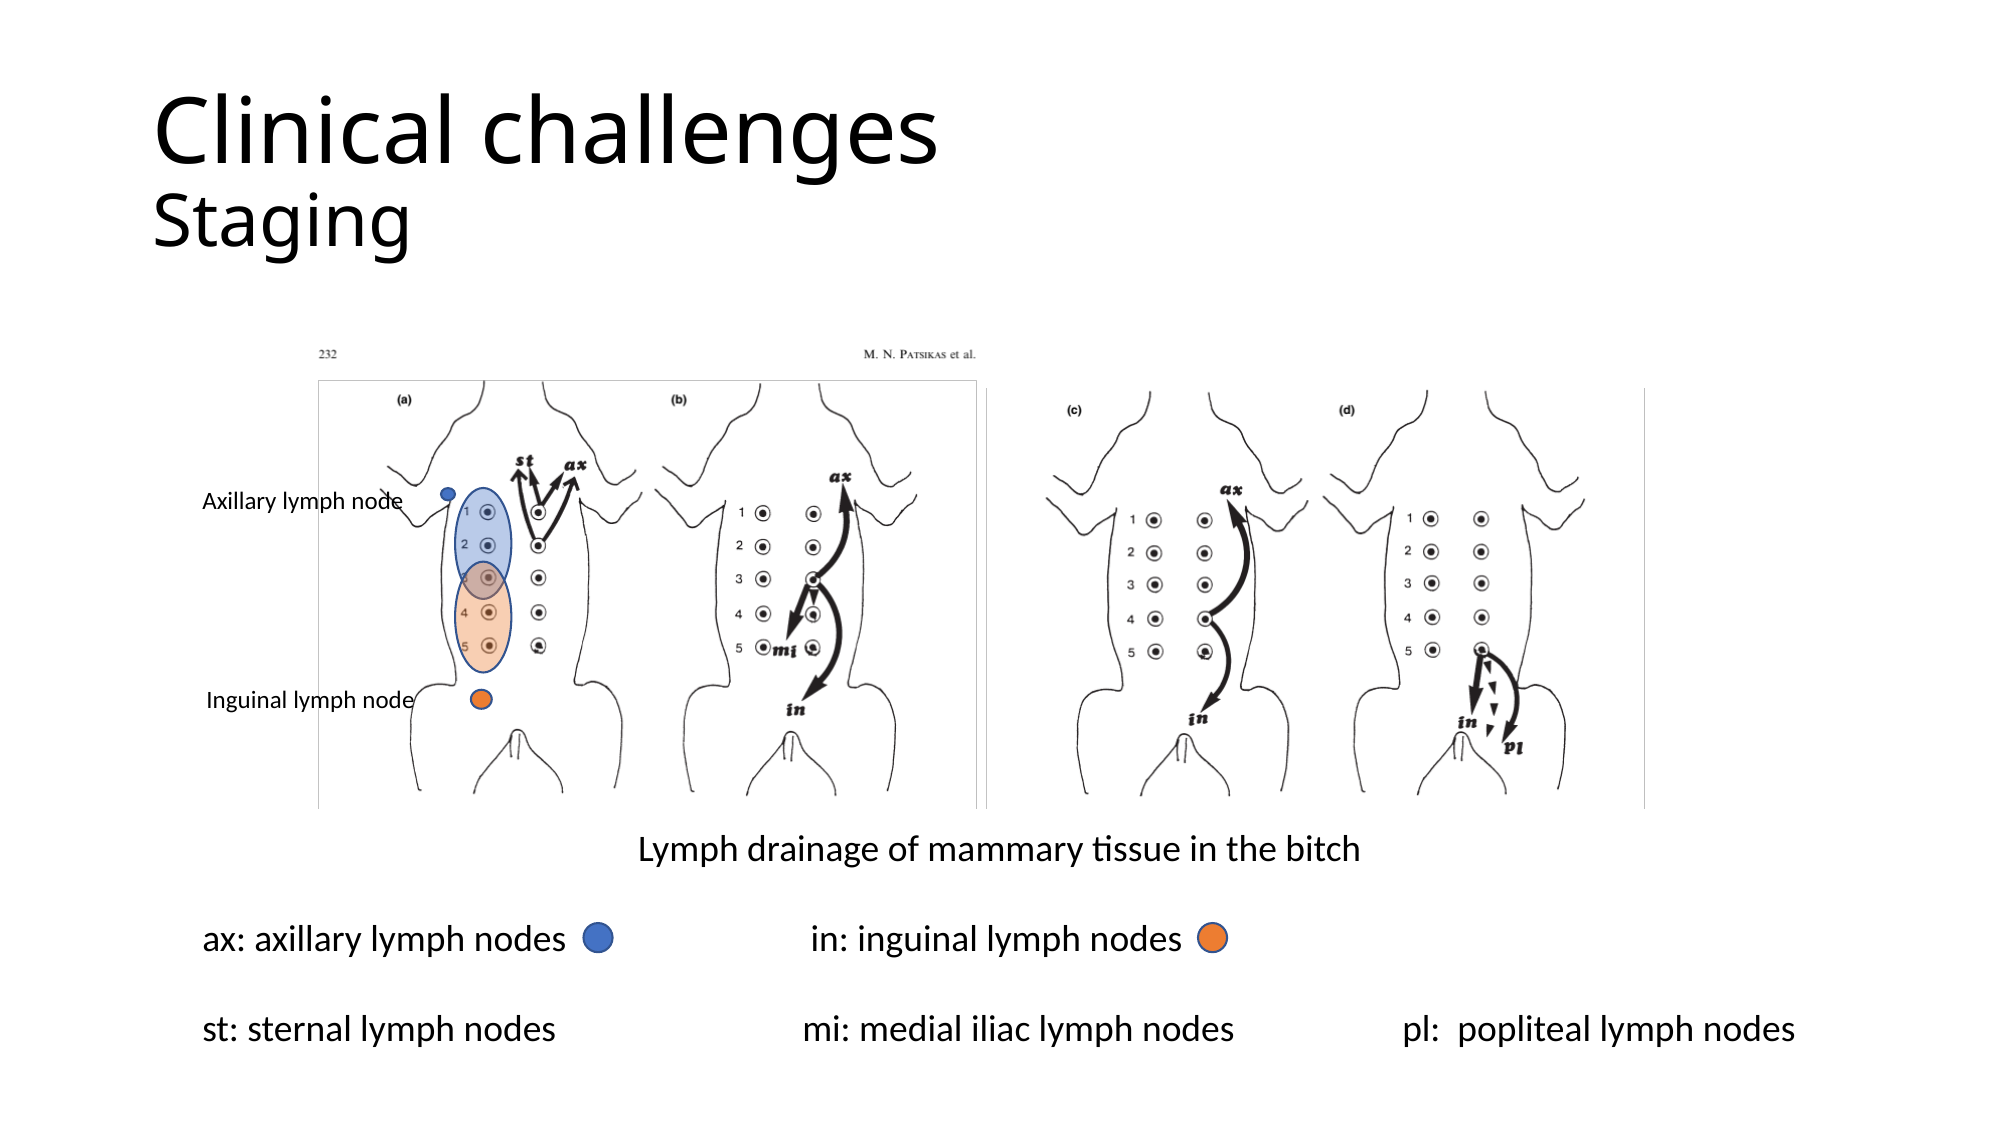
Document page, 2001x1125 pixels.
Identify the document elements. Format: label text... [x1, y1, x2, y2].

text_box [582, 921, 614, 954]
text_box Lymph drainage of mammary tissue in the bitch ax: axillary lymph nodes in: inguinal lymph nodes st: sternal lymph nodes mi: medial iliac lymph nodes pl: popliteal lymph nodes [187, 816, 1813, 1057]
title Clinical challenges Staging [137, 59, 1863, 288]
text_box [187, 295, 1054, 809]
picture [1054, 388, 1722, 809]
text_box [1196, 921, 1229, 954]
